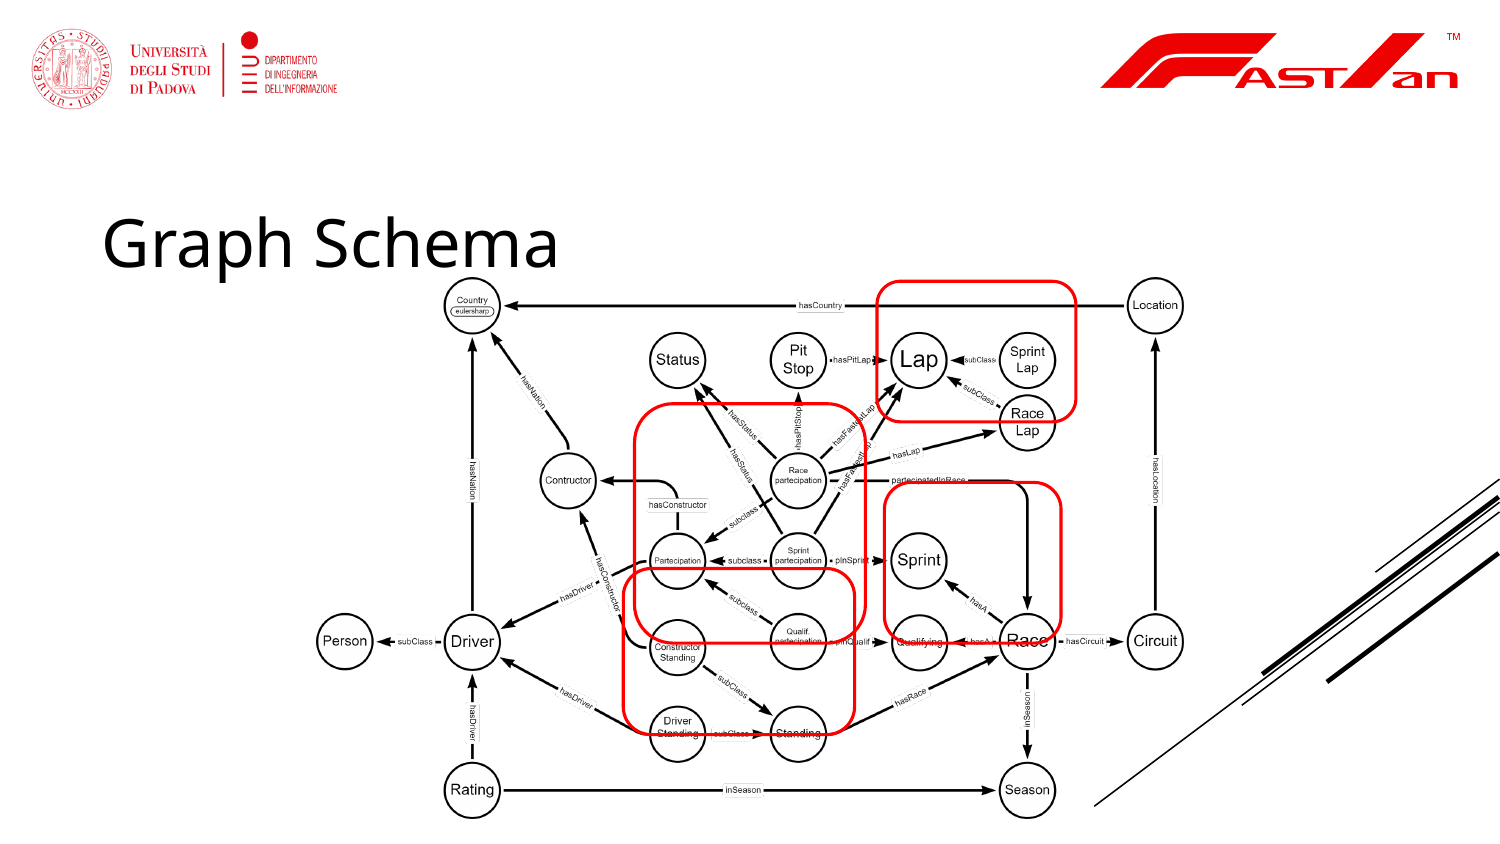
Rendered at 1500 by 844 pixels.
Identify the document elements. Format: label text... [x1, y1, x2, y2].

title Graph Schema [86, 175, 1163, 306]
picture [30, 27, 337, 117]
picture [316, 276, 1184, 820]
picture [1100, 33, 1460, 88]
